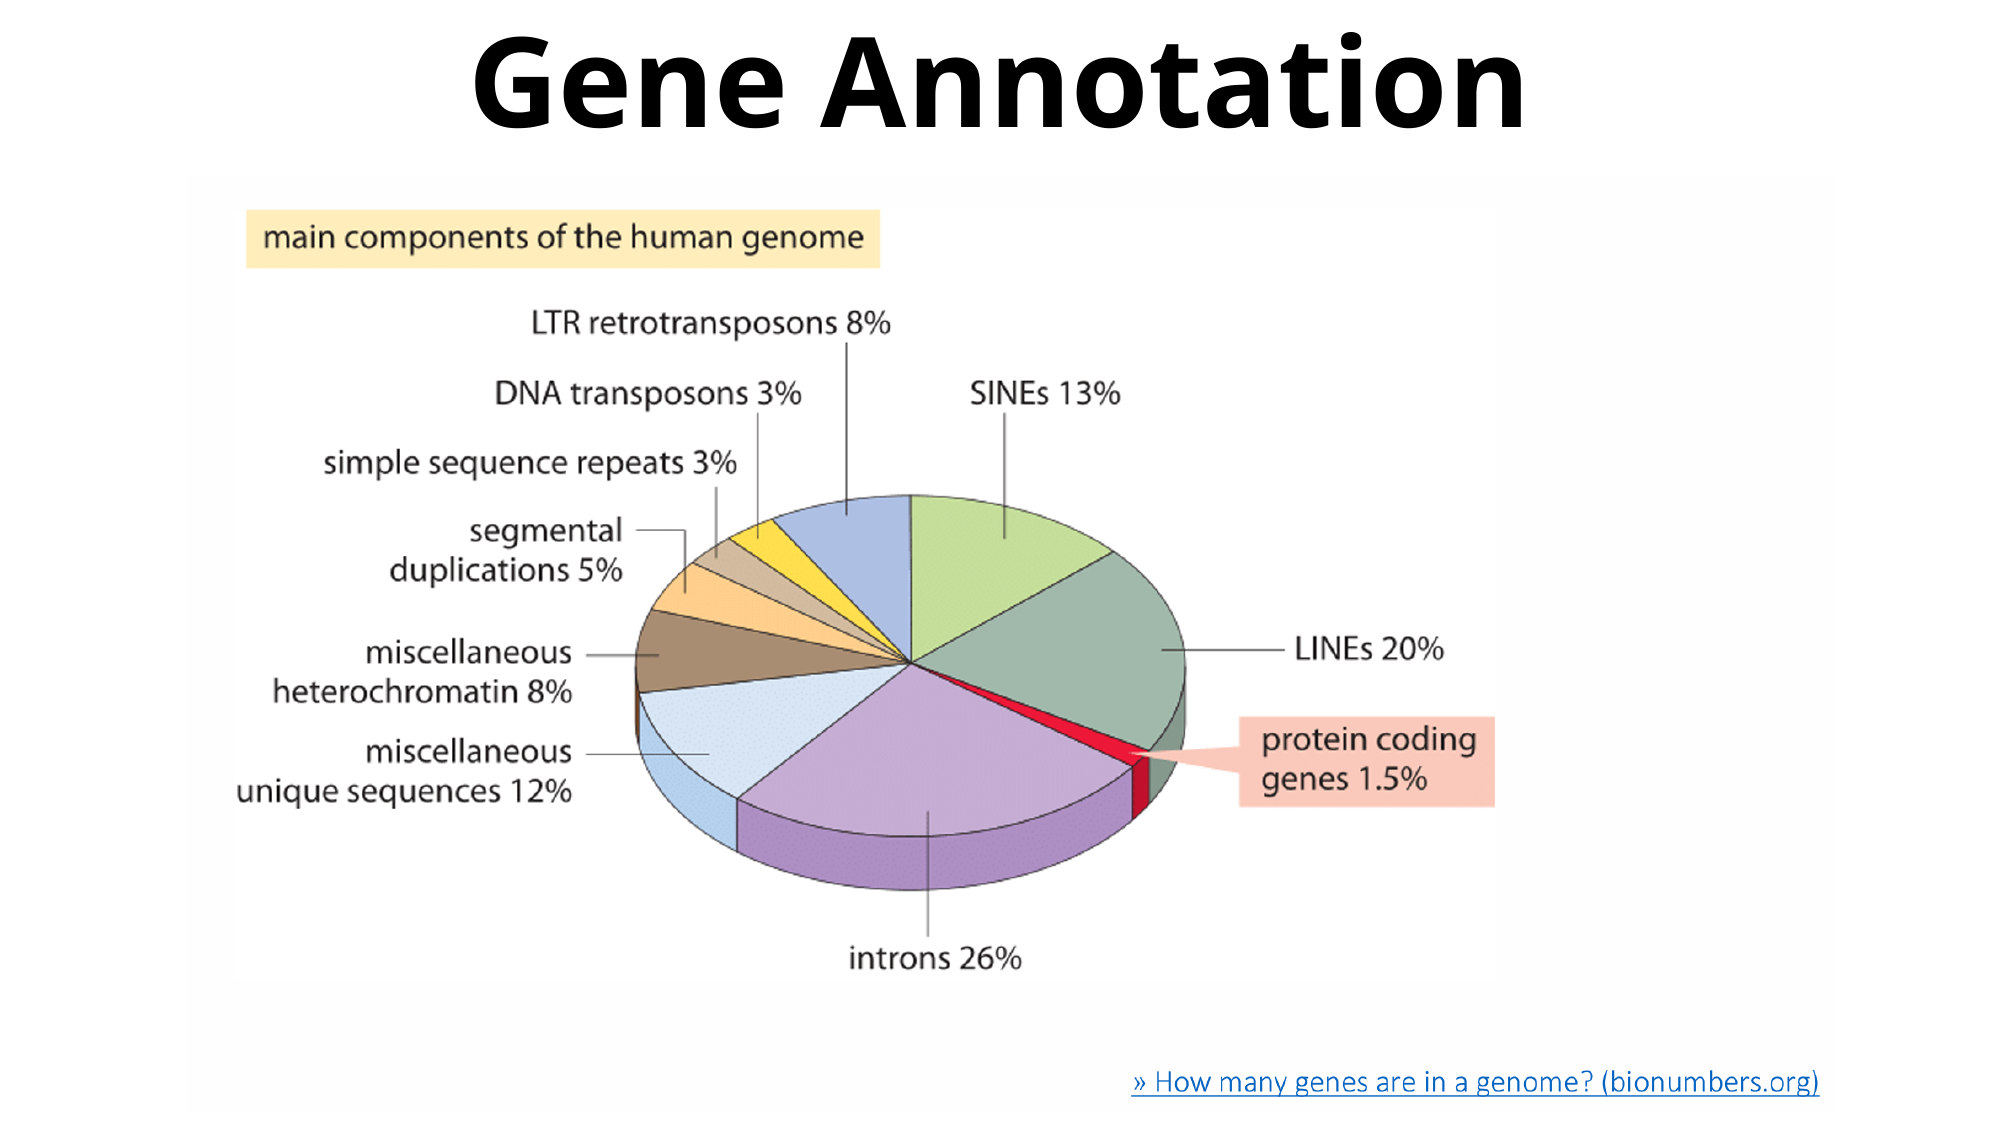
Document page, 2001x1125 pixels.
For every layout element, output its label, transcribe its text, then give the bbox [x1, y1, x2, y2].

picture [185, 177, 1836, 1113]
title Gene Annotation [93, 12, 1907, 163]
